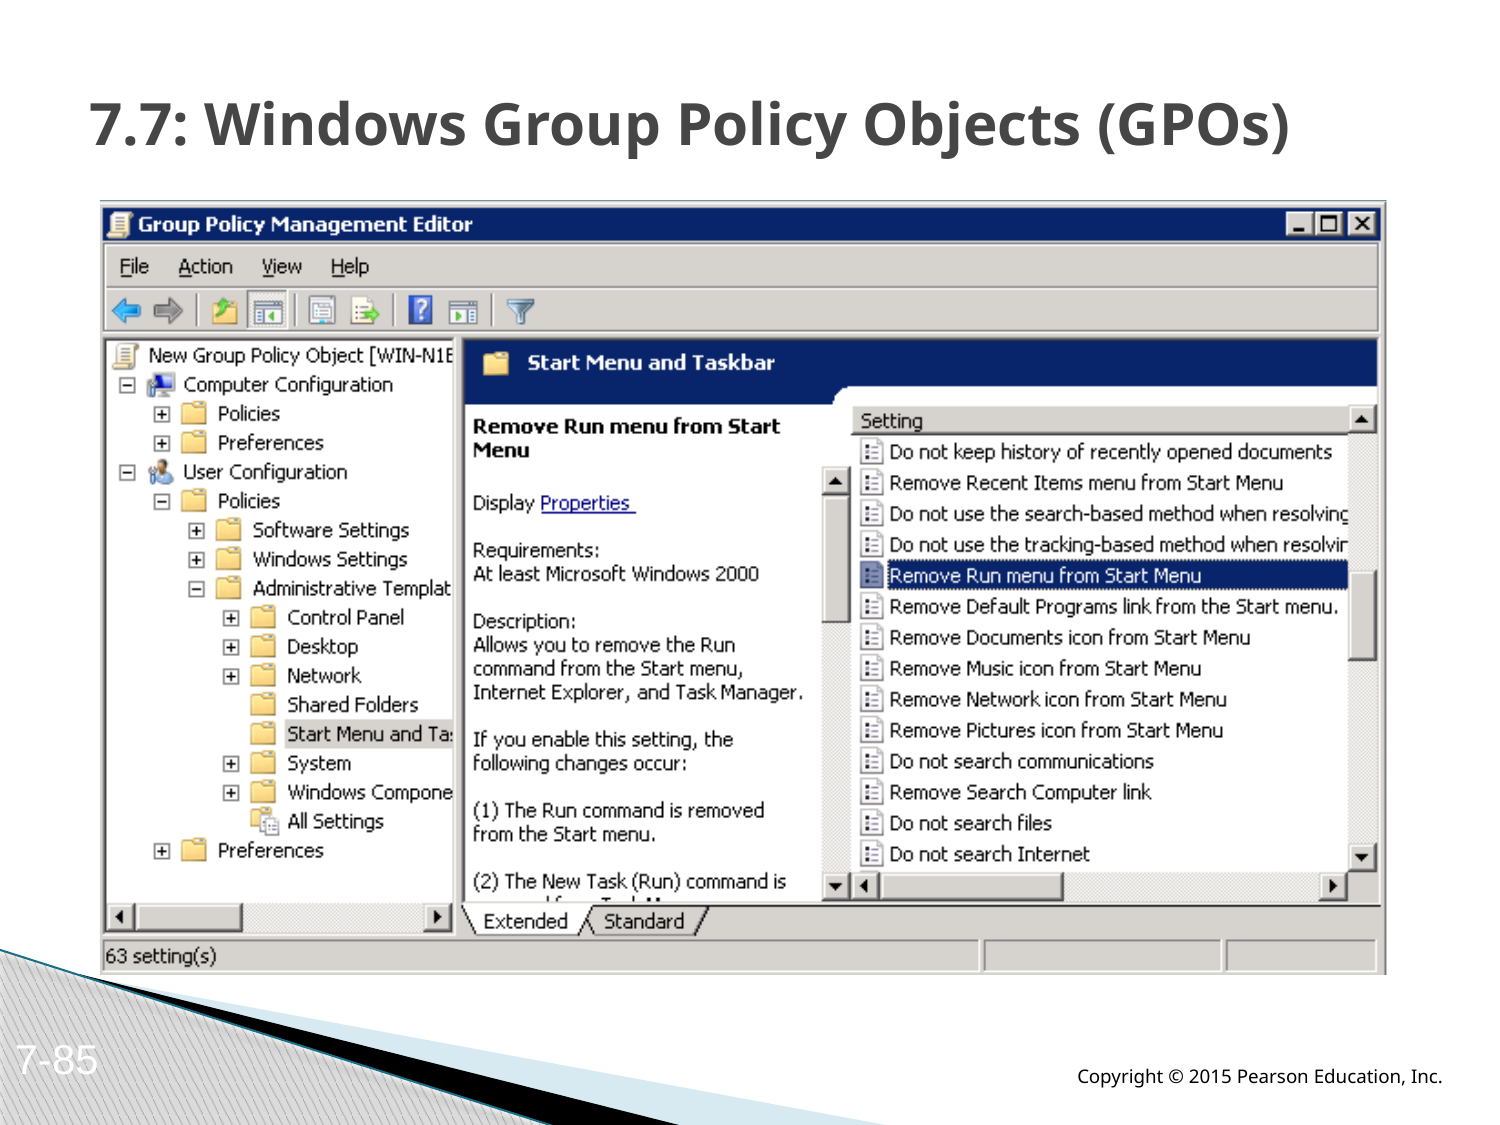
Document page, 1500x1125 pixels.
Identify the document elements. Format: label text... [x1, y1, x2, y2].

slide_number 7-85 [0, 1025, 125, 1085]
picture [99, 199, 1387, 976]
title 7.7: Windows Group Policy Objects (GPOs) [75, 45, 1425, 200]
